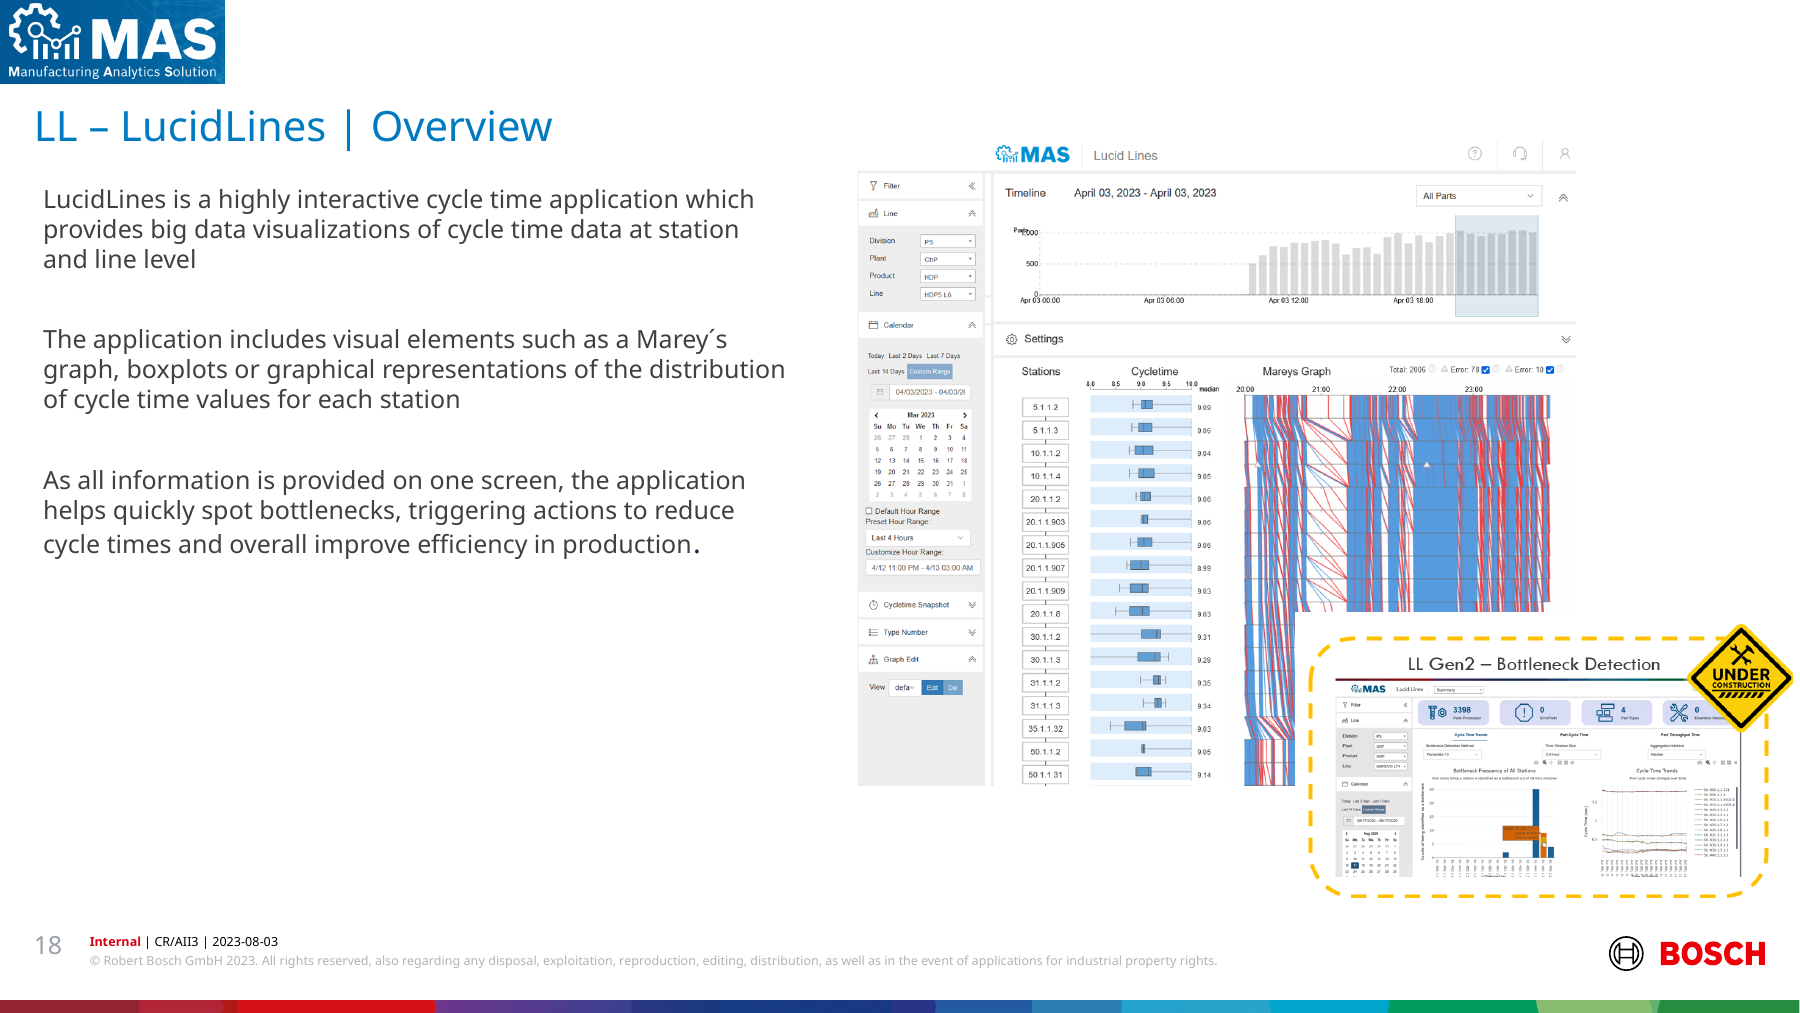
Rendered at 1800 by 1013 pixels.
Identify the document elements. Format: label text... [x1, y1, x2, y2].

picture [0, 1000, 1270, 1013]
picture [1388, 1000, 1800, 1013]
text_box LucidLines is a highly interactive cycle time application which provides big data visualizations of cycle time data at station and line level The application includes visual elements such as a Marey´s graph, boxplots or graphical representations of the distribution of cycle time values for each station As all information is provided on one screen, the application helps quickly spot bottlenecks, triggering actions to reduce cycle times and overall improve efficiency in production. [28, 176, 806, 885]
slide_number 18 [33, 929, 81, 997]
picture [842, 128, 1793, 910]
picture [0, 0, 225, 84]
title LL – LucidLines | Overview [33, 106, 1766, 171]
